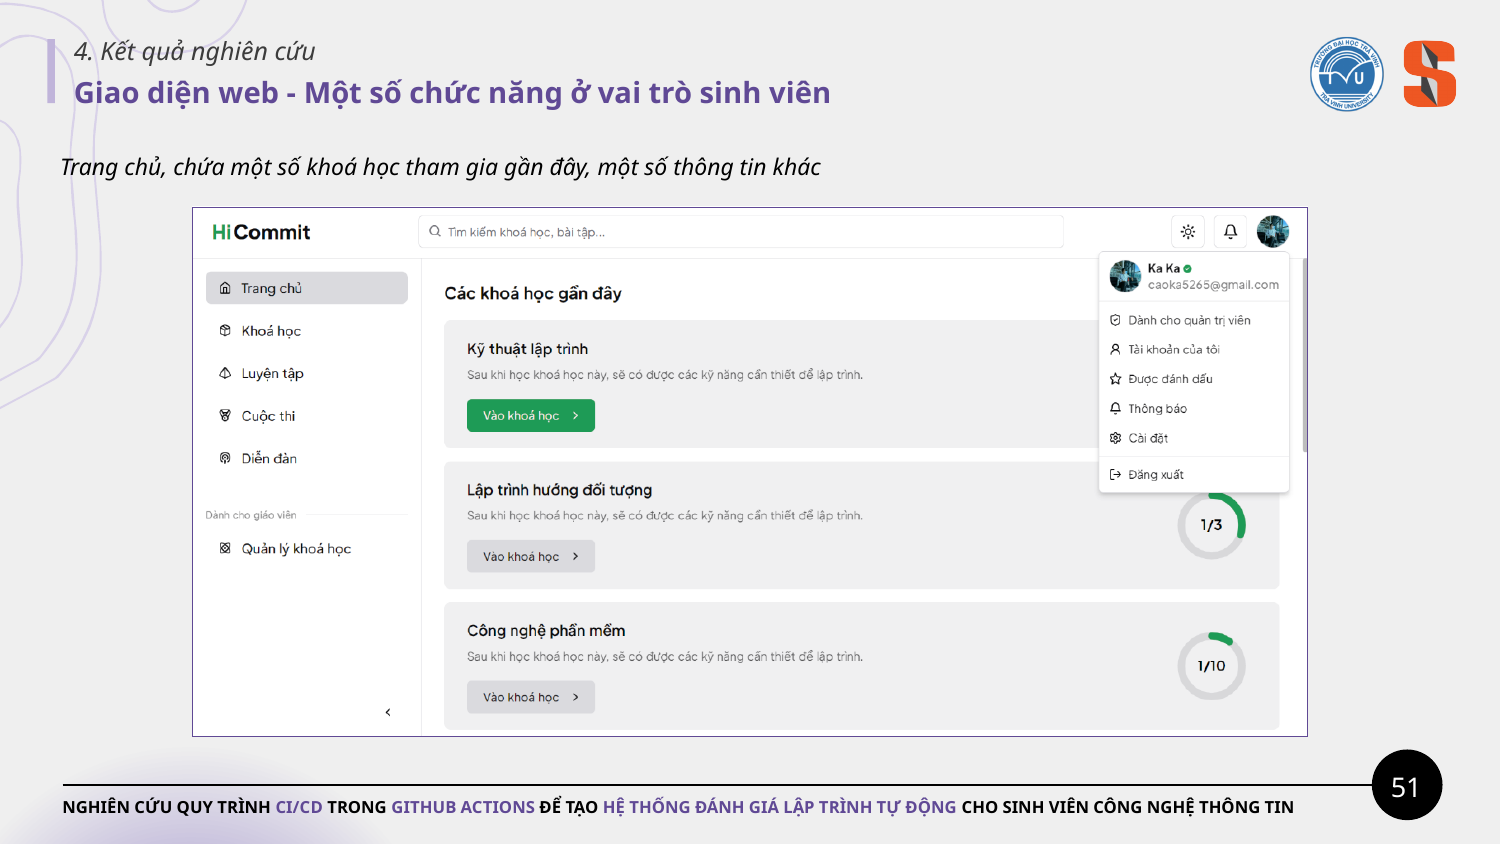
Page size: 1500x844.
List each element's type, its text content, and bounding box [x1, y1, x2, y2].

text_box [1306, 34, 1460, 114]
text_box NGHIÊN CỨU QUY TRÌNH CI/CD TRONG GITHUB ACTIONS ĐỂ TẠO HỆ THỐNG ĐÁNH GIÁ LẬP TRÌNH TỰ ĐỘNG CHO SINH VIÊN CÔNG NGHỆ THÔNG TIN [47, 779, 1318, 831]
text_box 51 [1374, 758, 1439, 811]
picture [192, 206, 1308, 738]
text_box Trang chủ, chứa một số khoá học tham gia gần đây, một số thông tin khác [45, 137, 1123, 202]
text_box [47, 23, 1242, 128]
